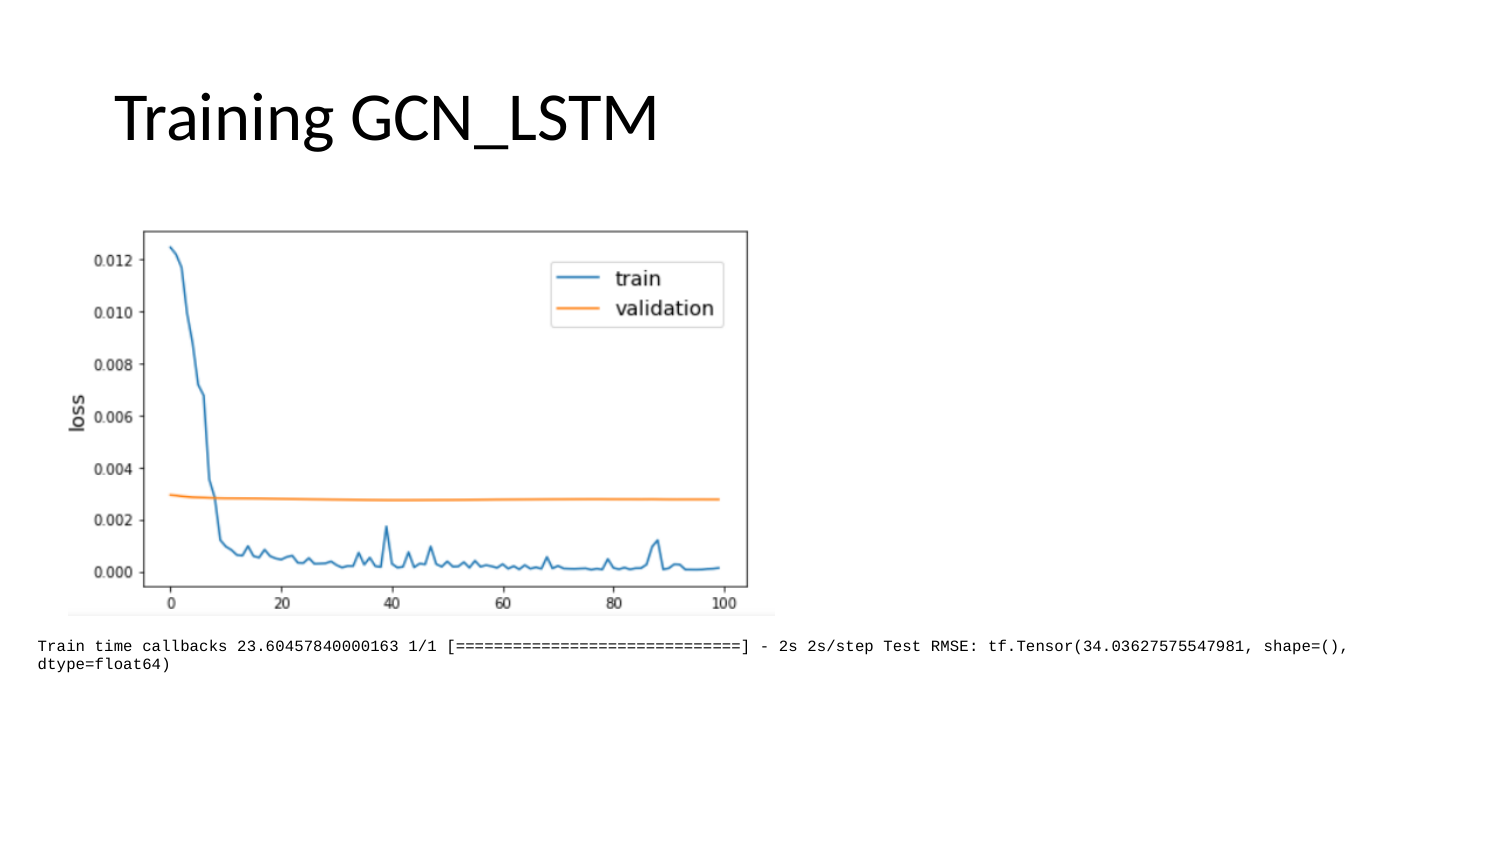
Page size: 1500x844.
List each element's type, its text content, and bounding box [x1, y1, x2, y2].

picture [67, 228, 776, 616]
text_box Train time callbacks 23.60457840000163 1/1 [==============================] - 2s 2s/step Test RMSE: tf.Tensor(34.03627575547981, shape=(), dtype=float64) [37, 635, 1477, 673]
text_box Training GCN_LSTM [103, 36, 1397, 200]
